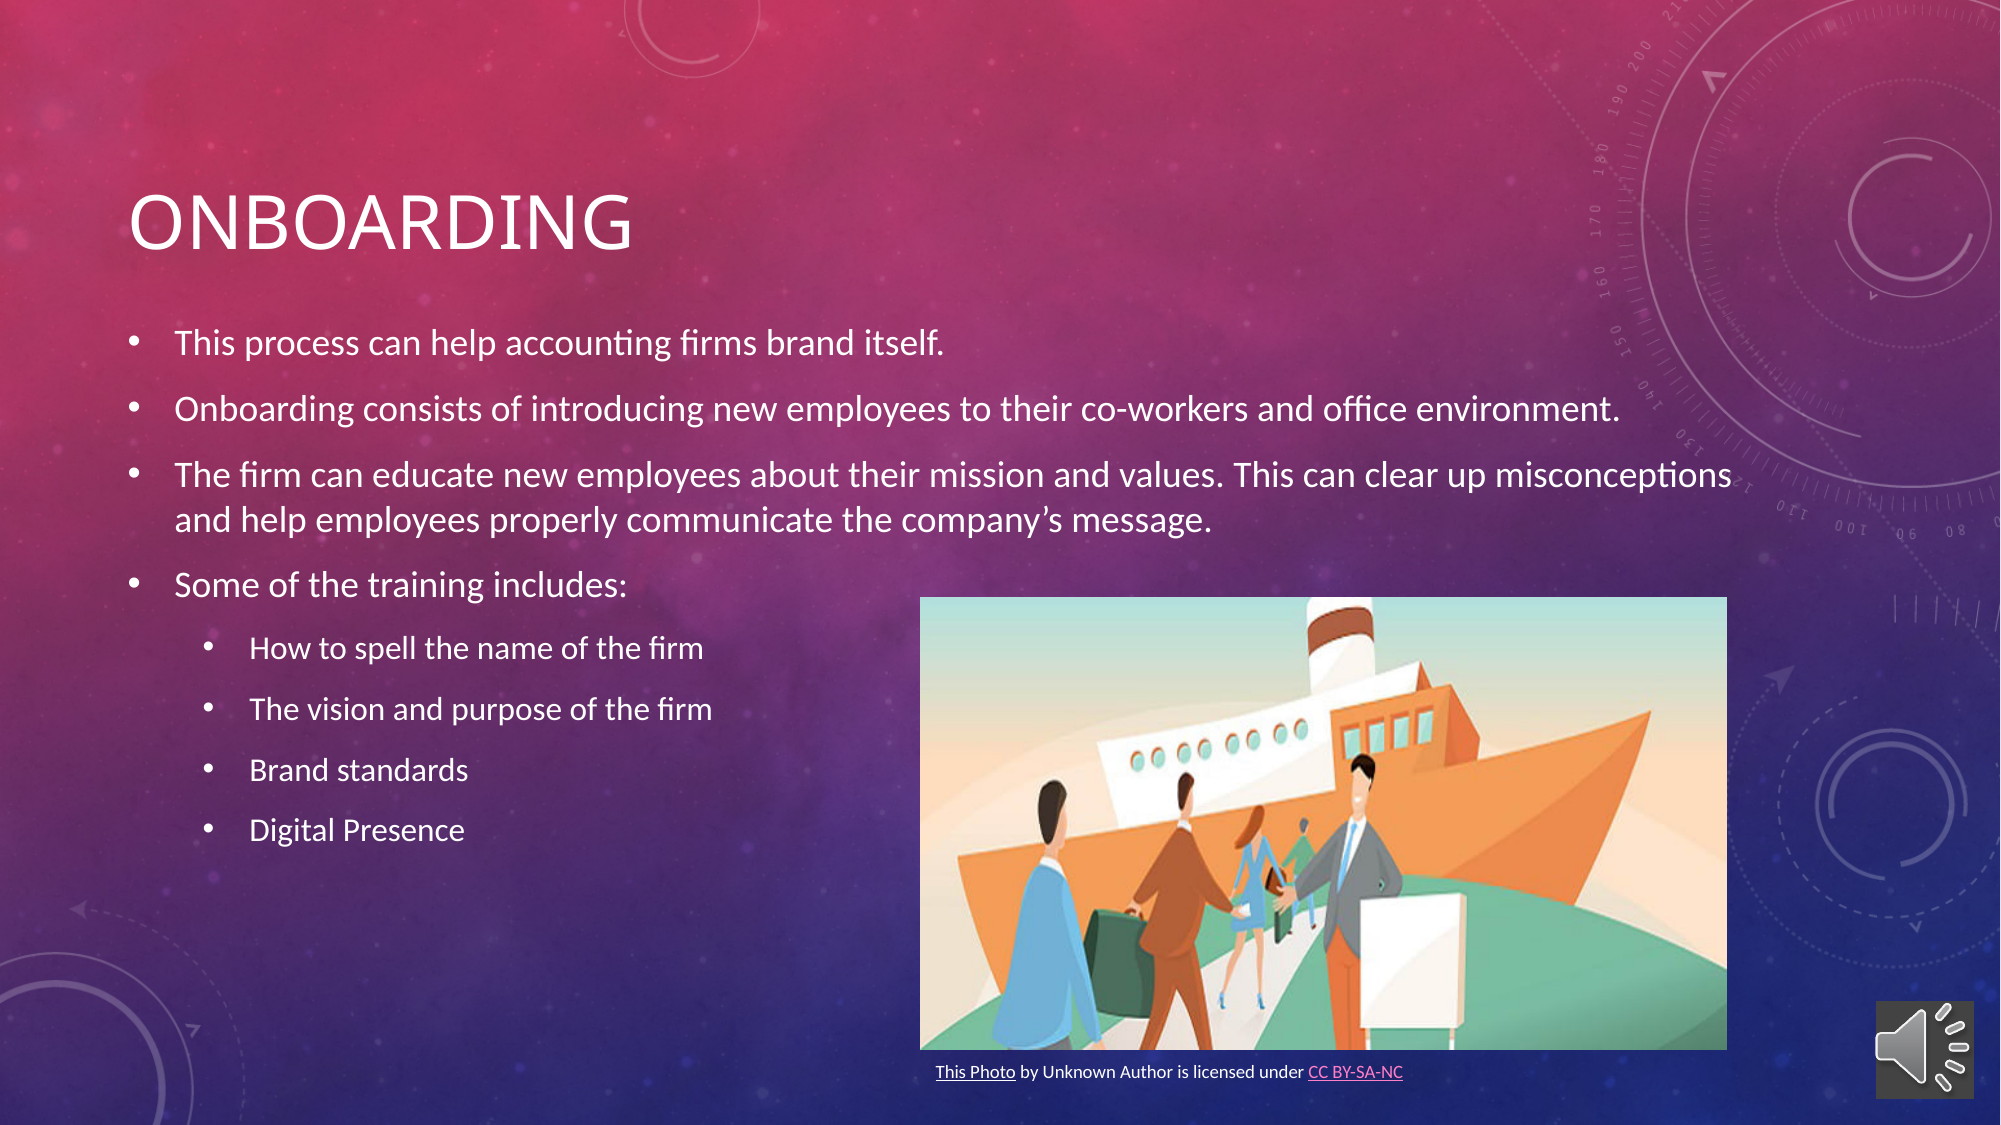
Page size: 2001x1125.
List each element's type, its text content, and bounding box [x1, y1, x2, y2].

list This process can help accounting firms brand itself. Onboarding consists of introducing new employees to their co-workers and office environment. The firm can educate new employees about their mission and values. This can clear up misconceptions and help employees properly communicate the company’s message. Some of the training includes: How to spell the name of the firm The vision and purpose of the firm Brand standards Digital Presence [112, 316, 1775, 916]
title Onboarding [112, 99, 1775, 316]
picture [0, 0, 2001, 1125]
text_box This Photo by Unknown Author is licensed under CC BY-SA-NC [920, 1060, 1727, 1091]
